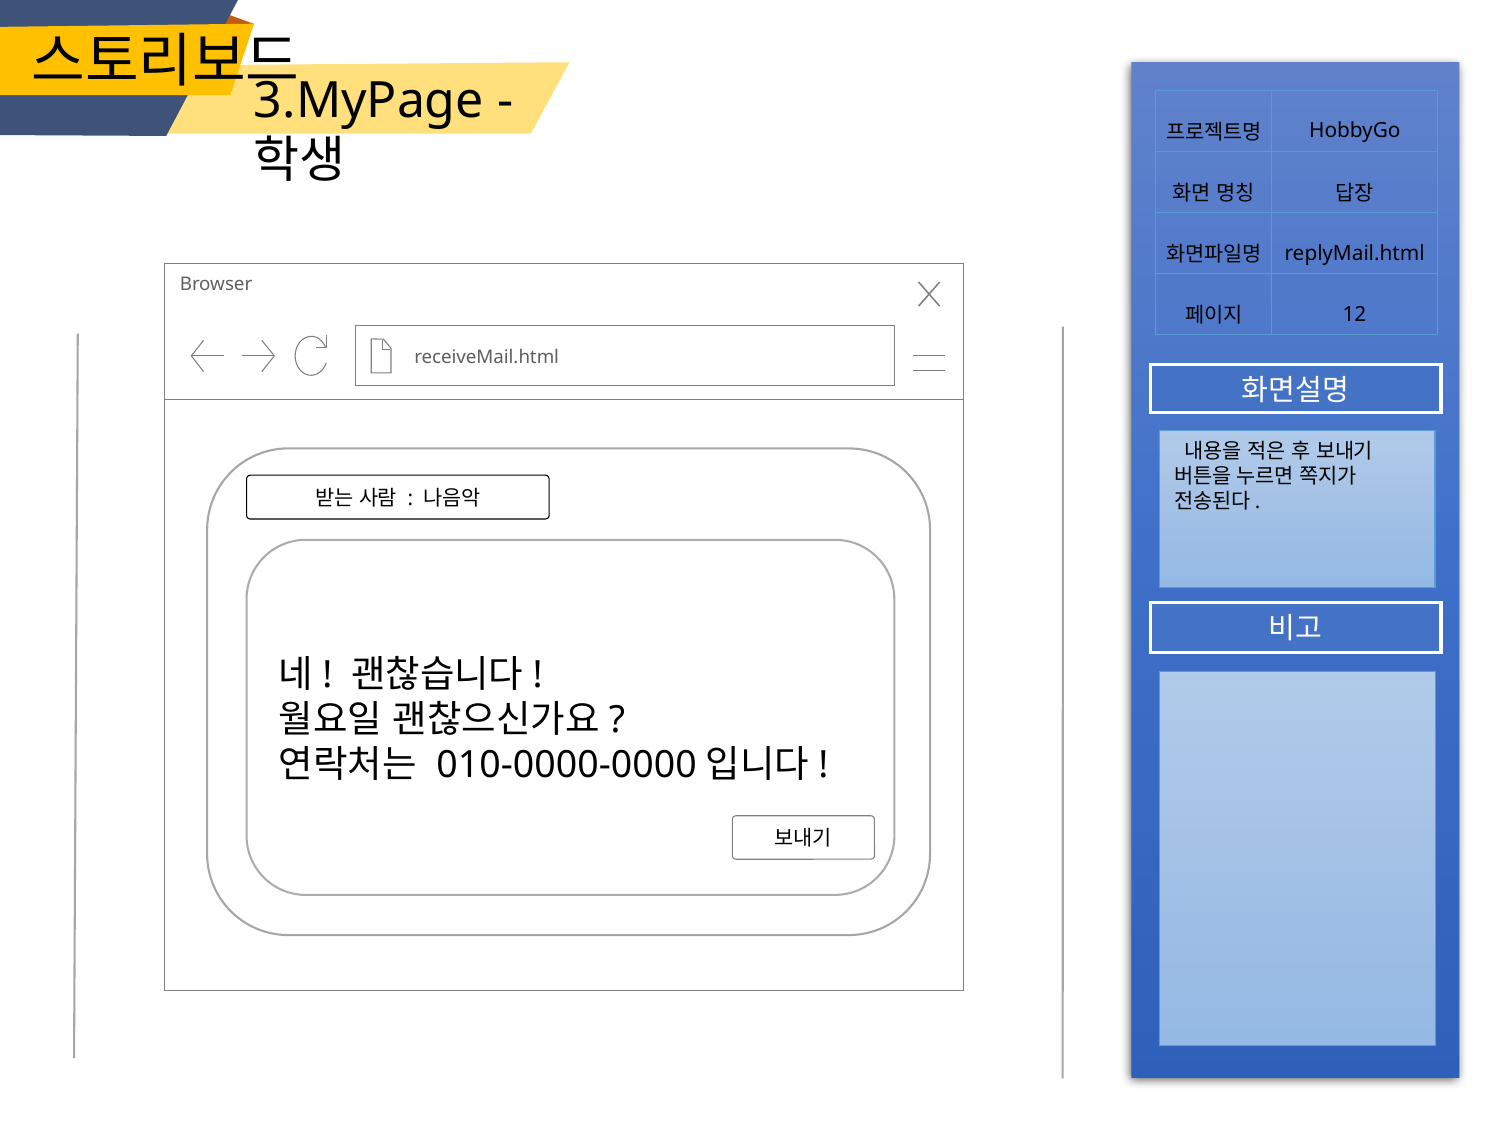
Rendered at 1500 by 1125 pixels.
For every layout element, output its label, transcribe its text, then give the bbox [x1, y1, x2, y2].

table_cell 화면파일명 [1156, 213, 1271, 273]
table_header 프로젝트명 [1156, 91, 1271, 151]
text_box 내용을 적은 후 보내기 버튼을 누르면 쪽지가 전송된다. [1159, 430, 1435, 588]
table_cell replyMail.html [1272, 213, 1437, 273]
text_box [1131, 62, 1460, 1078]
table_cell 화면 명칭 [1156, 152, 1271, 212]
table_cell 답장 [1272, 152, 1437, 212]
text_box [164, 263, 964, 991]
table_cell 12 [1272, 274, 1437, 334]
text_box [1159, 671, 1436, 1046]
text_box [73, 333, 79, 1059]
text_box 비고 [1150, 602, 1441, 653]
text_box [0, 0, 570, 137]
text_box 화면설명 [1150, 364, 1441, 413]
table_header HobbyGo [1272, 91, 1437, 151]
table_cell 페이지 [1156, 274, 1271, 334]
